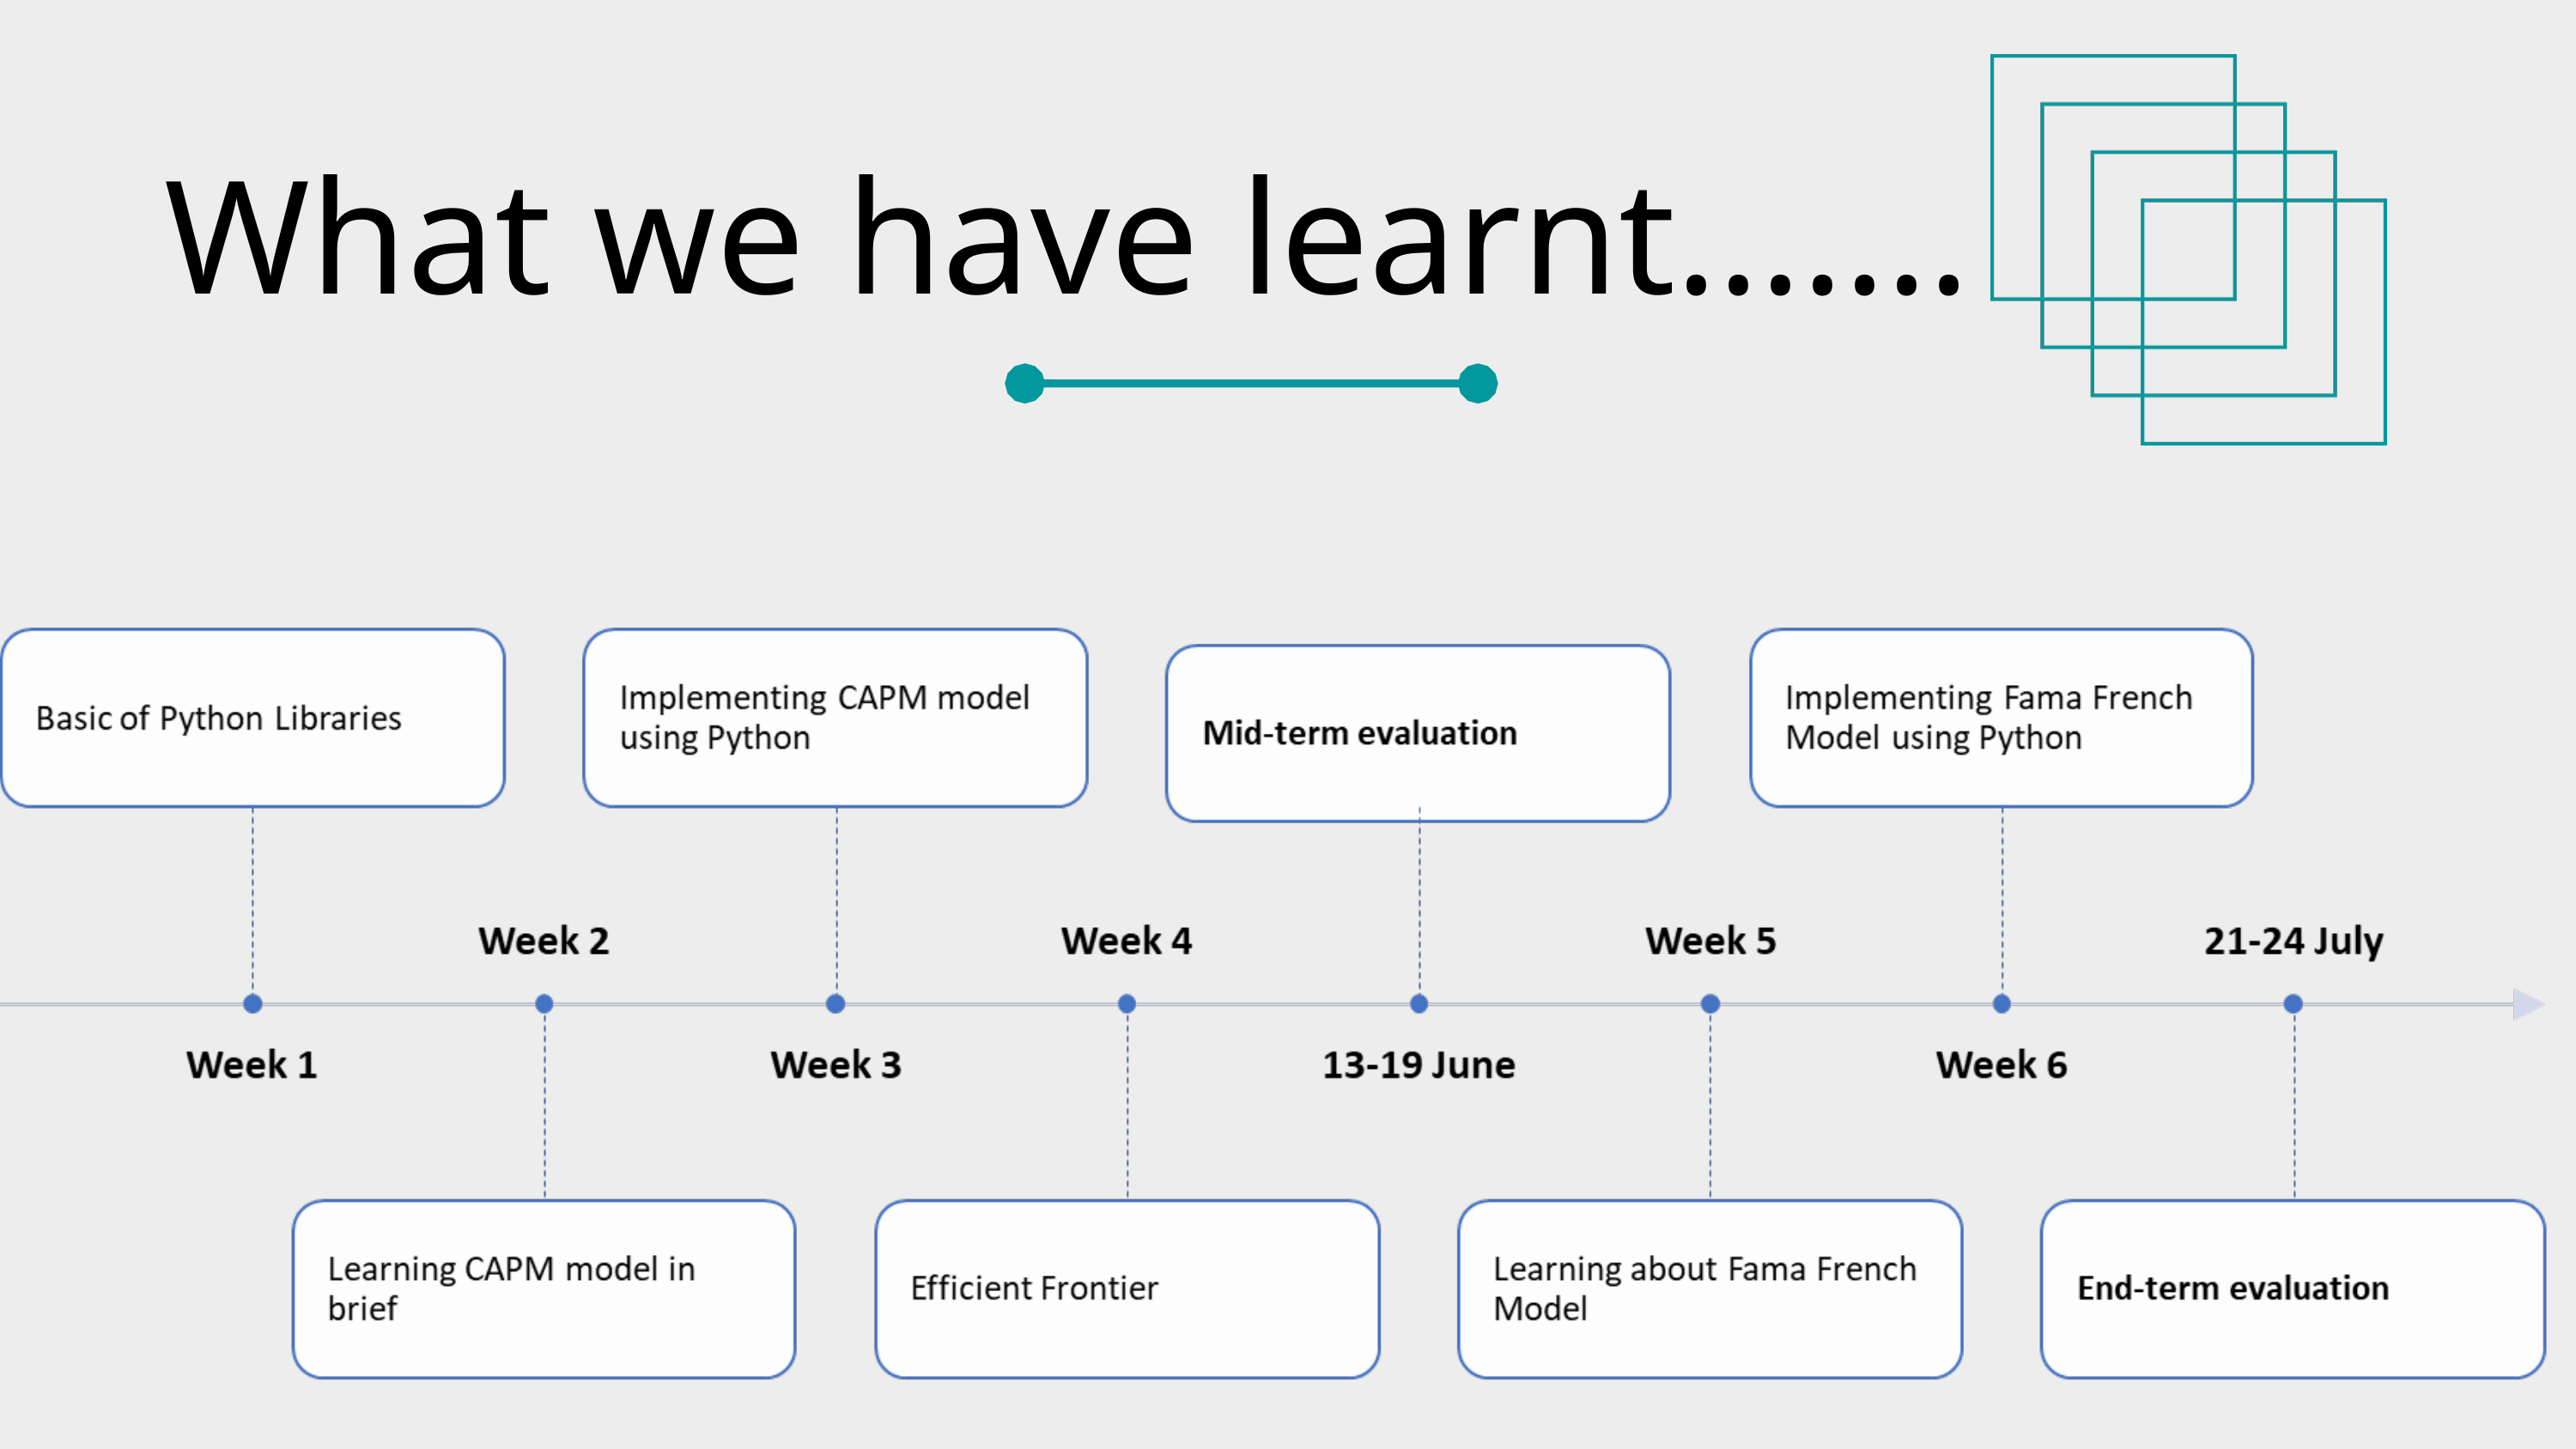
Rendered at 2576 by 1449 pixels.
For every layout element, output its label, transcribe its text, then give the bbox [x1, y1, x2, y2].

picture [1990, 54, 2388, 446]
text_box [1016, 374, 1487, 393]
text_box What we have learnt....... [144, 170, 1985, 326]
picture [0, 549, 2576, 1449]
